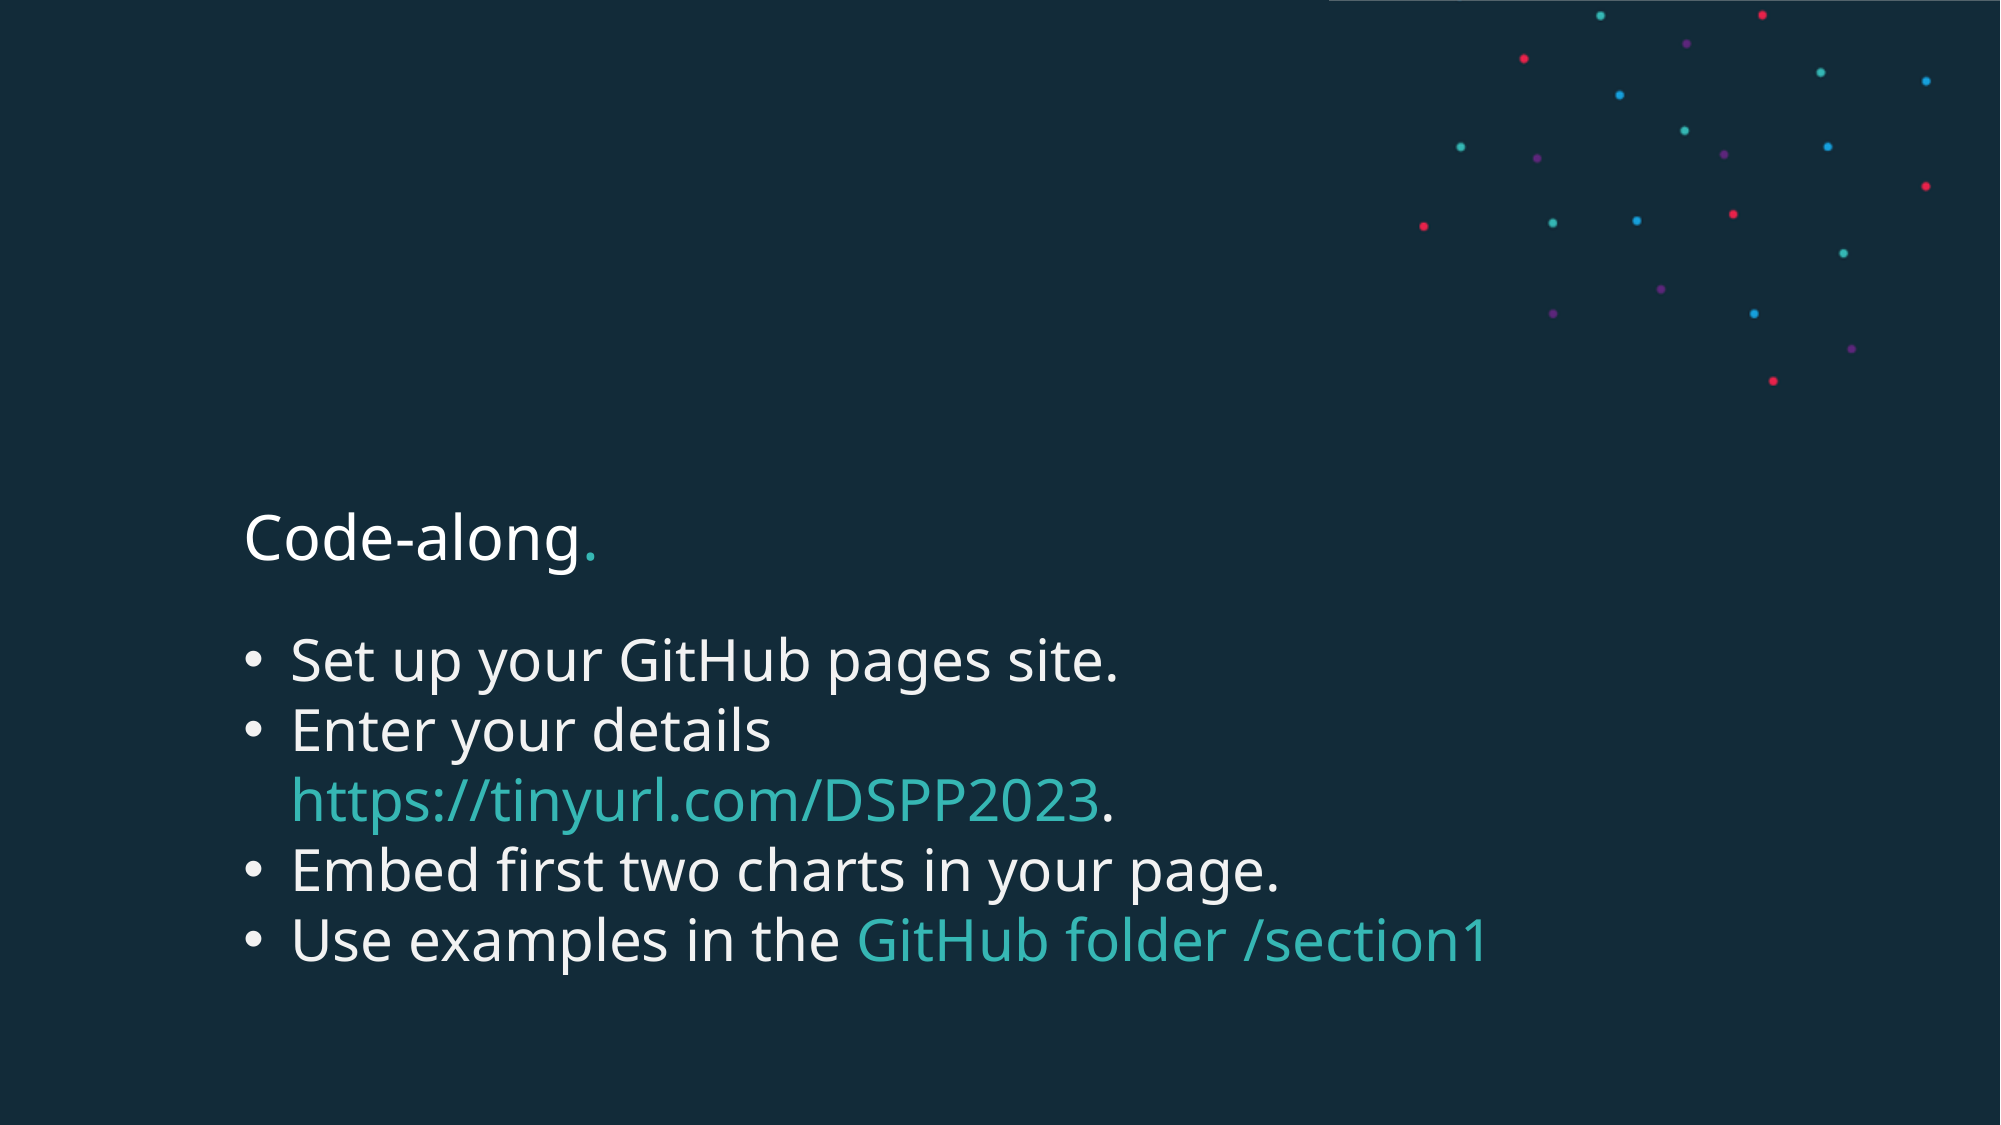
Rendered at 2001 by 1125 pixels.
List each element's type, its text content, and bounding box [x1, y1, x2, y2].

title Code-along. [228, 496, 1729, 736]
picture [1329, 0, 2000, 411]
text_box Set up your GitHub pages site. Enter your details https://tinyurl.com/DSPP2023. Embed first two charts in your page. Use examples in the GitHub folder /section1 [228, 615, 1625, 981]
